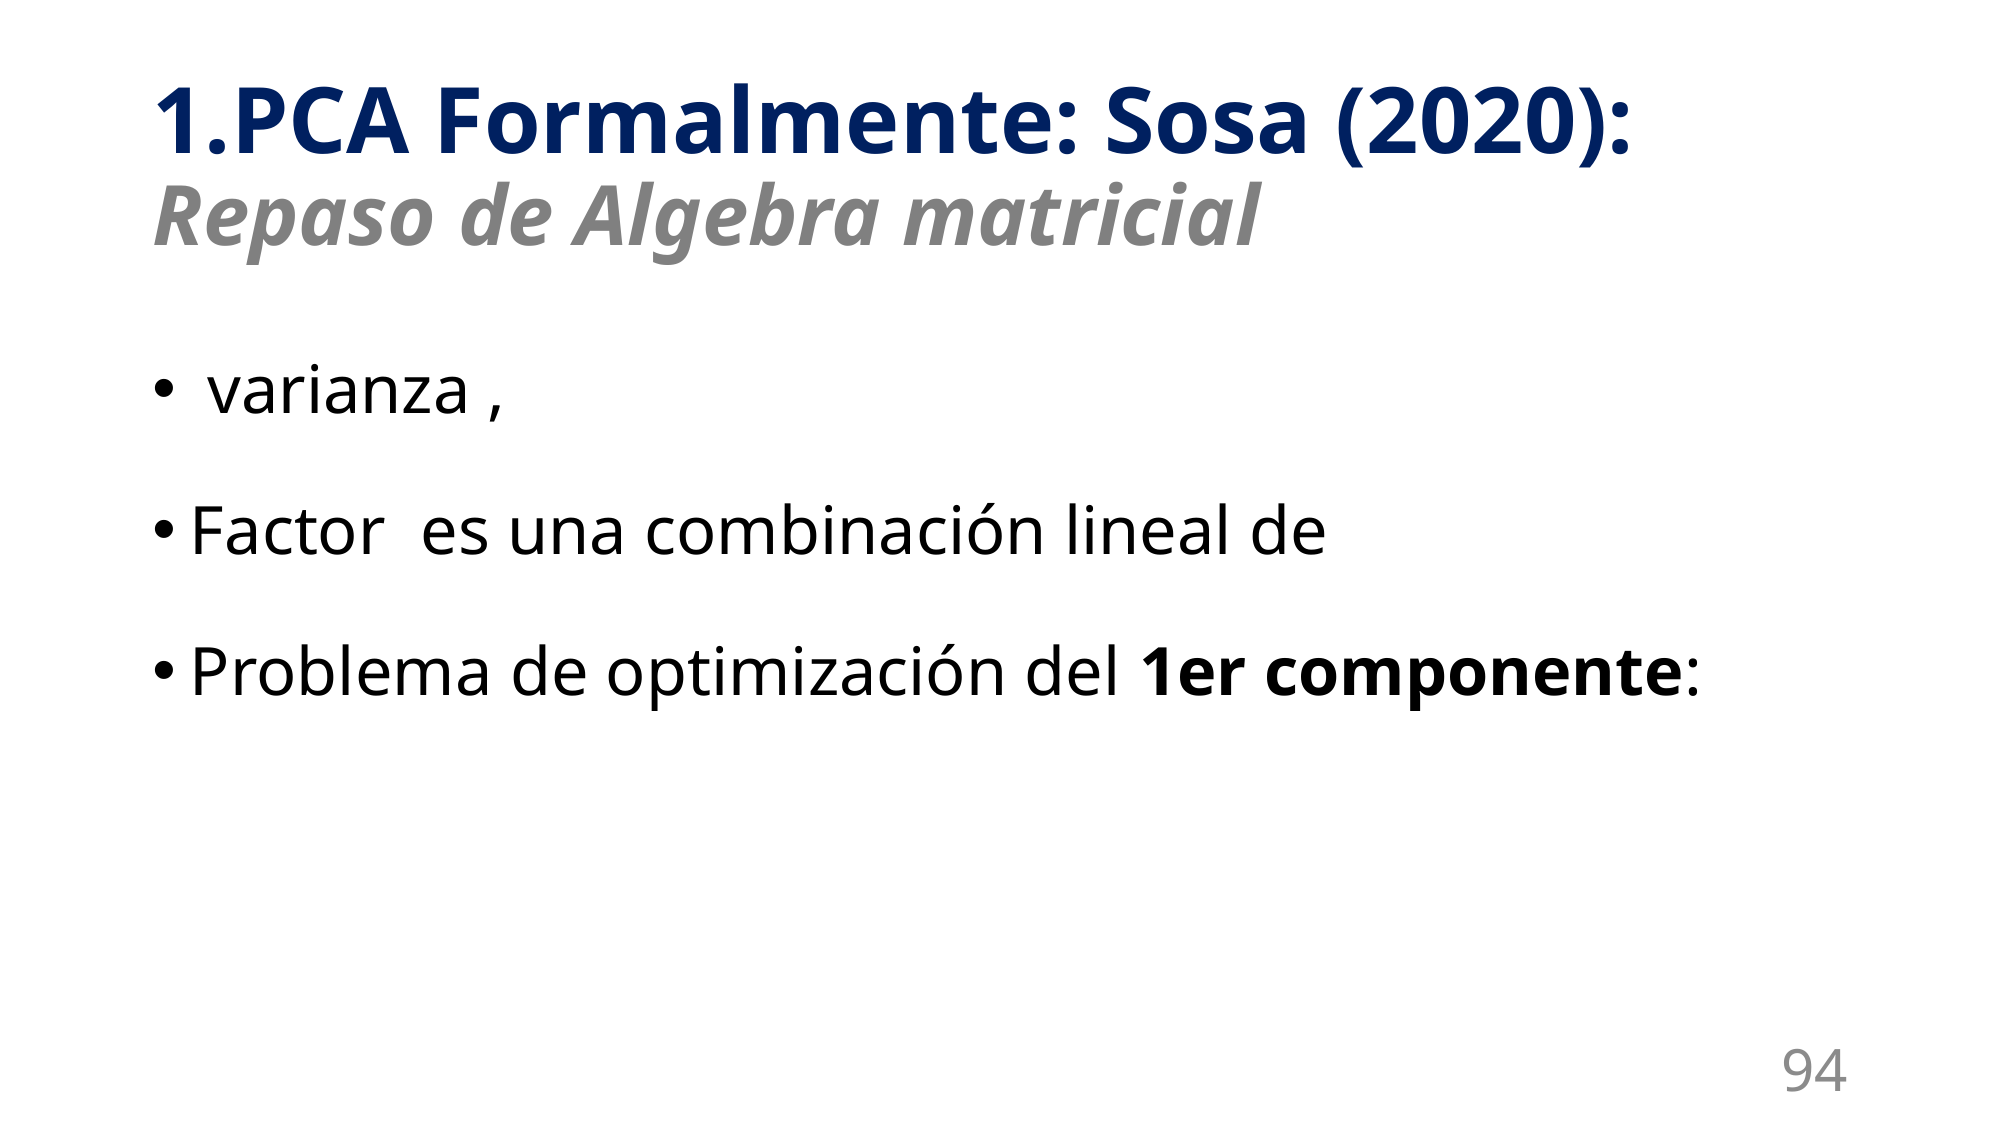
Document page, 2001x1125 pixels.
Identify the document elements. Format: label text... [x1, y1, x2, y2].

slide_number 94 [1412, 1042, 1863, 1103]
title 1.PCA Formalmente: Sosa (2020): Repaso de Algebra matricial [137, 59, 1863, 278]
